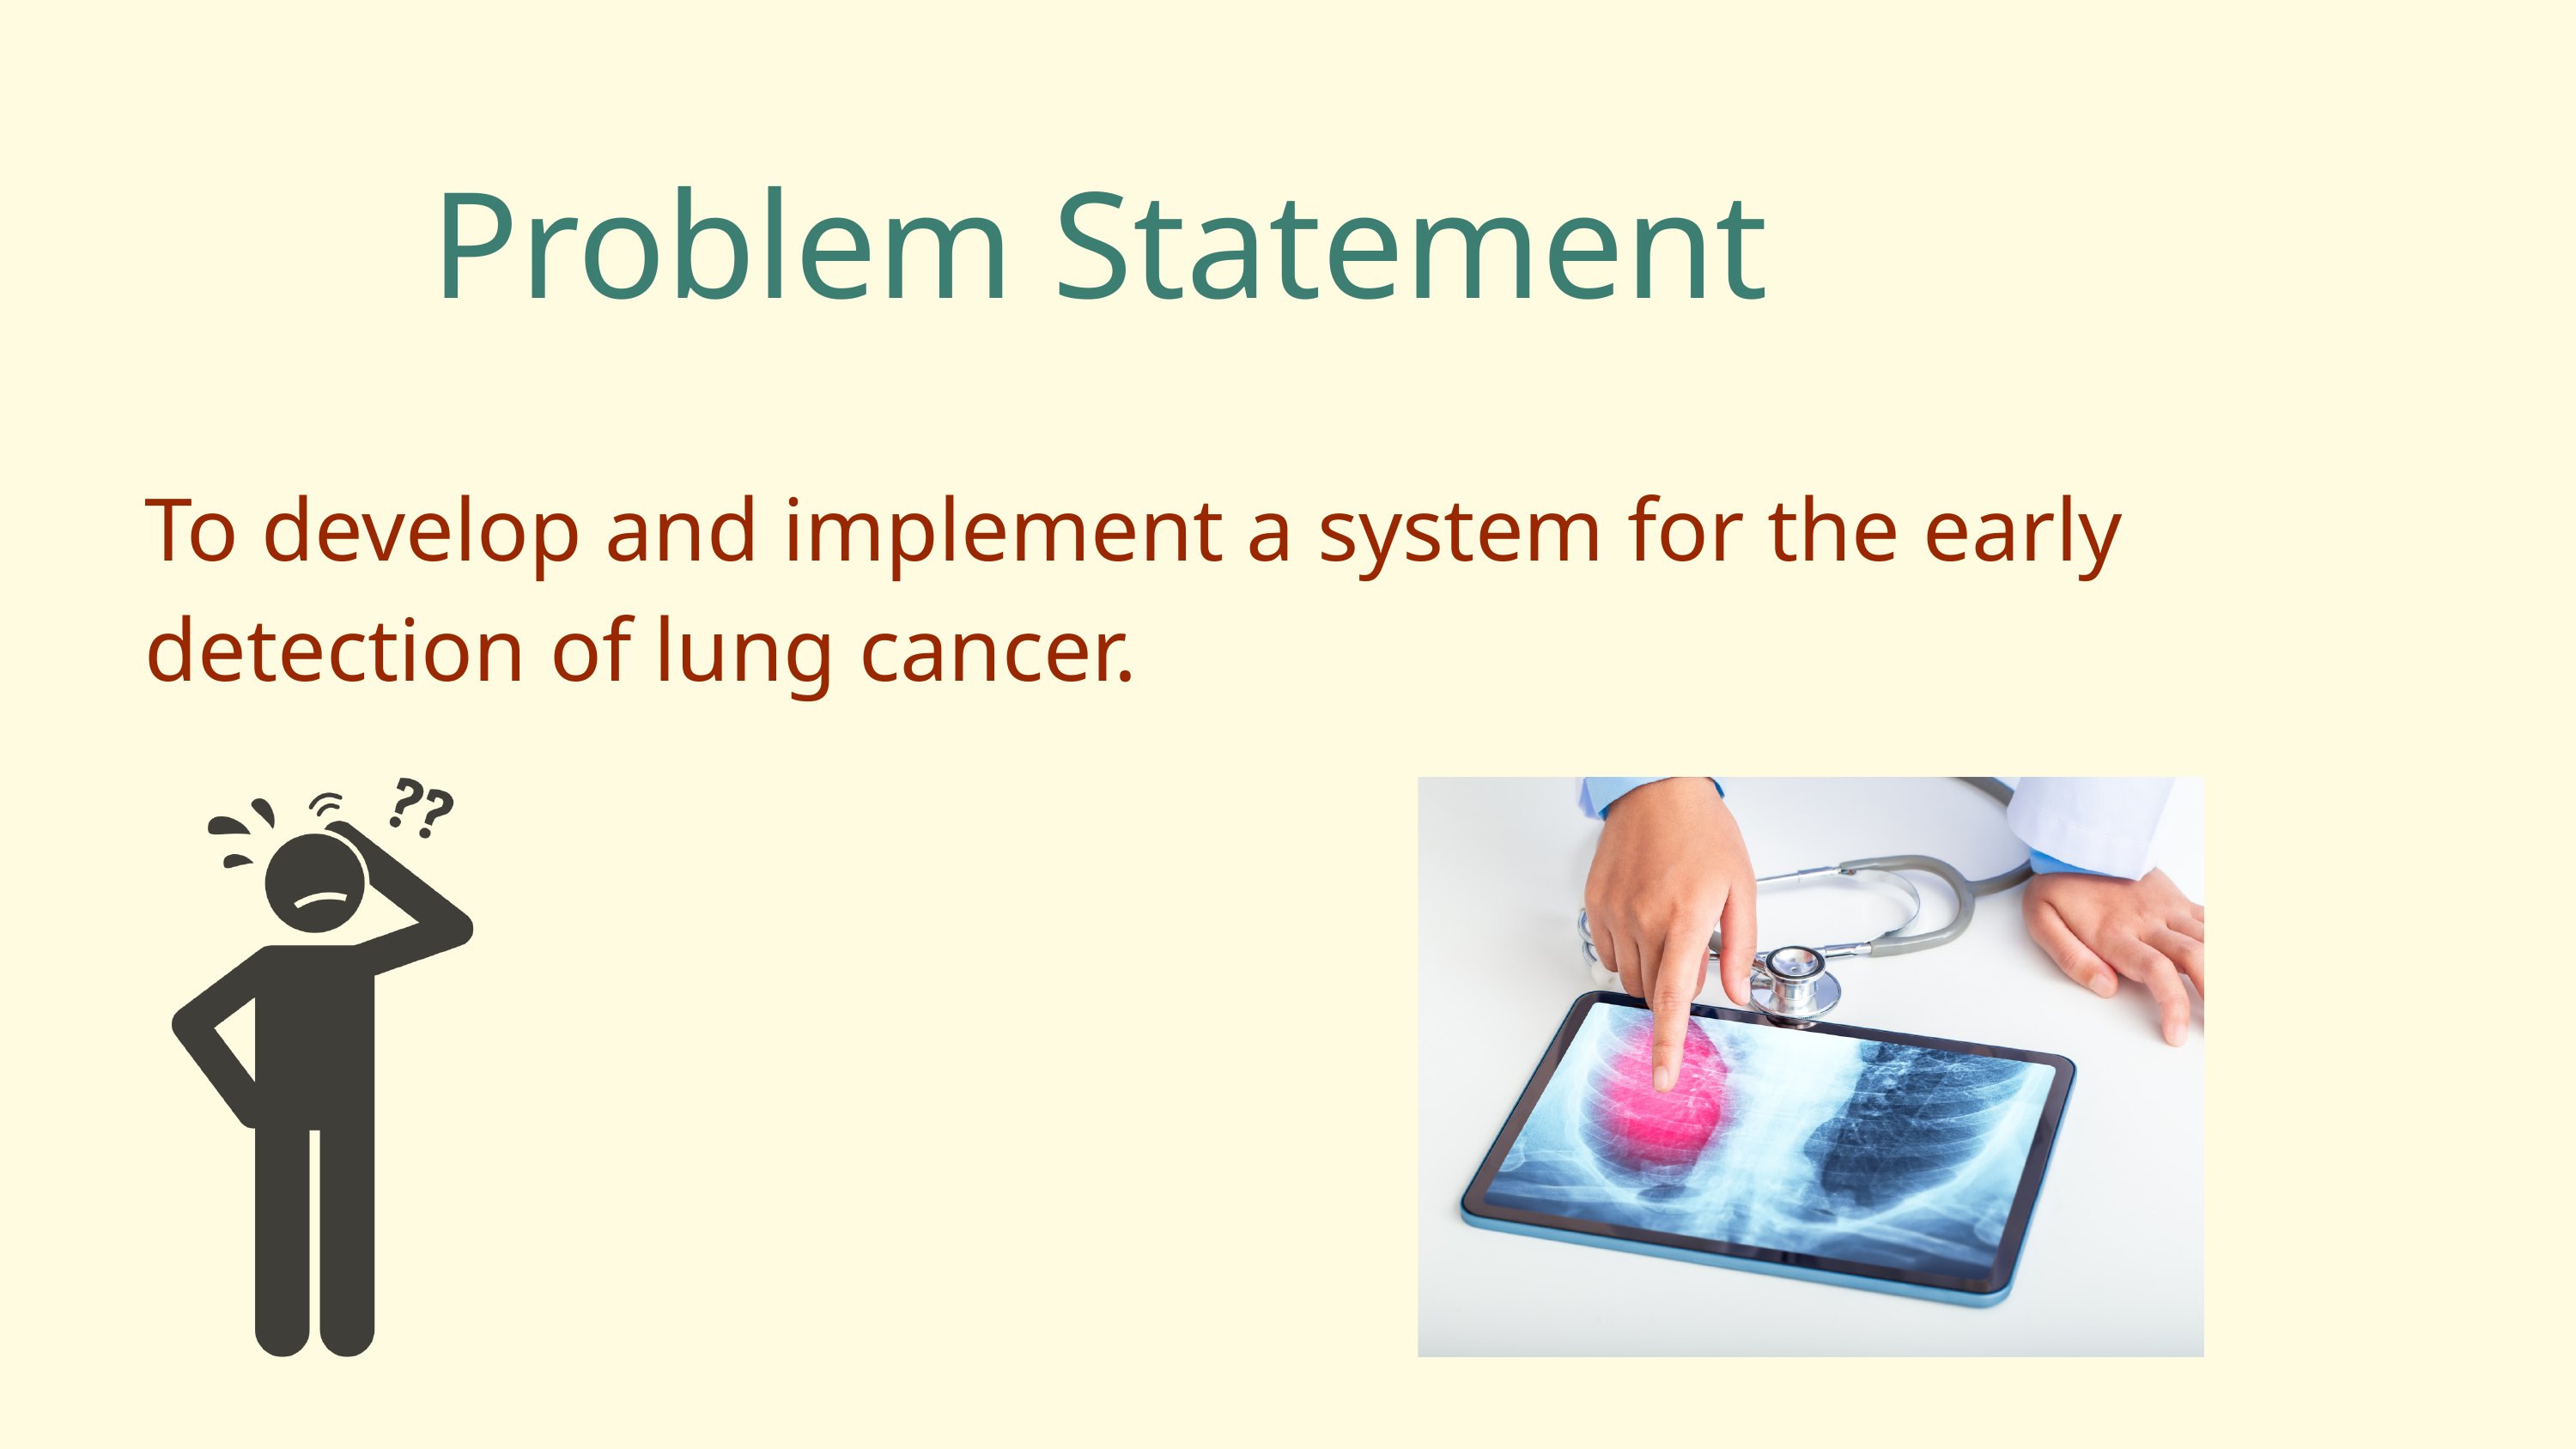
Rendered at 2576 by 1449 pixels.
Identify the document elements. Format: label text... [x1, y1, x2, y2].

text_box To develop and implement a system for the early detection of lung cancer. [144, 457, 2432, 700]
text_box Problem Statement [398, 122, 1801, 328]
text_box [1418, 777, 2204, 1357]
text_box [169, 777, 474, 1357]
